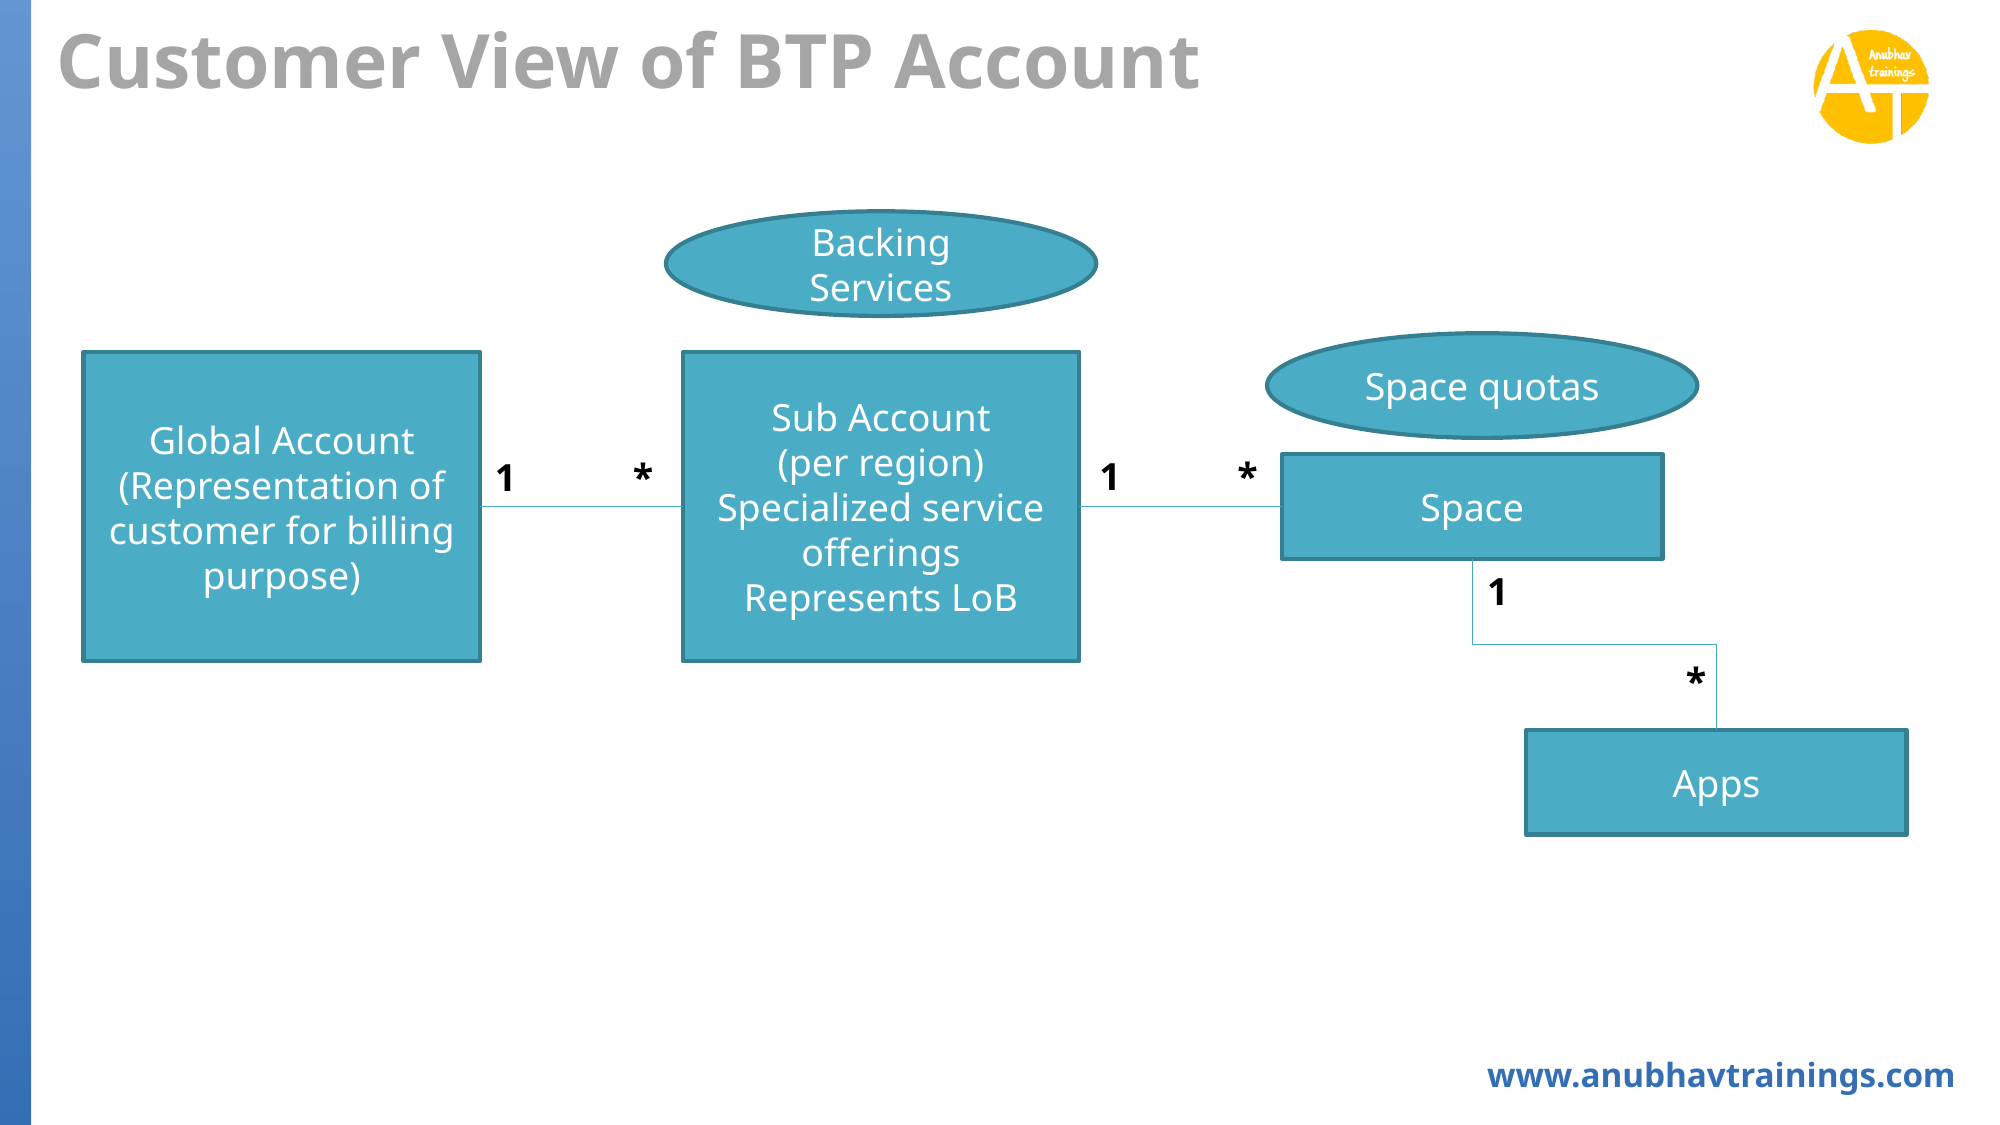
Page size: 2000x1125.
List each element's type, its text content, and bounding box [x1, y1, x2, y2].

title Customer View of BTP Account [56, 0, 1654, 117]
picture [1802, 22, 1935, 153]
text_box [83, 210, 1907, 835]
